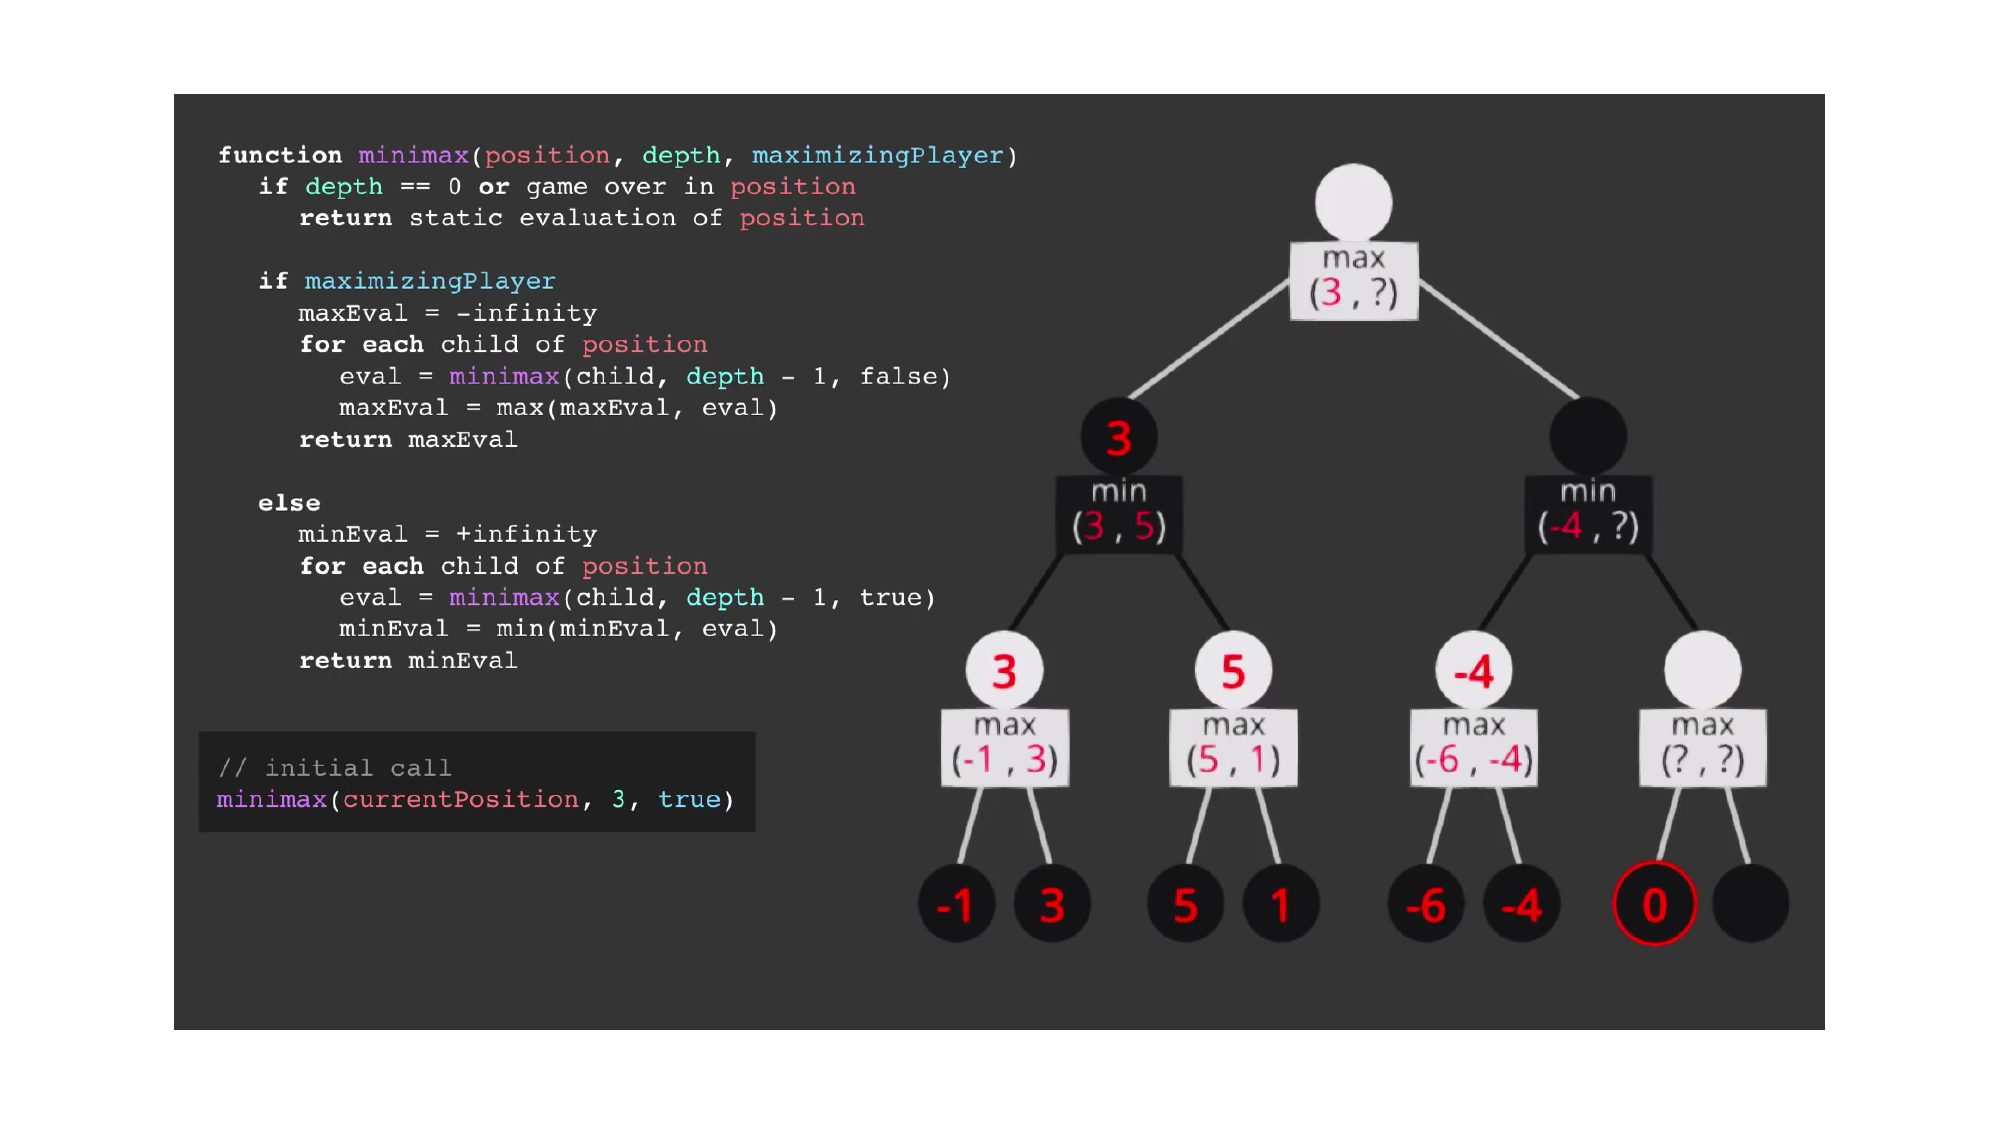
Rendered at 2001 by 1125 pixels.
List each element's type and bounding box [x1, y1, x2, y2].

picture [174, 94, 1825, 1031]
